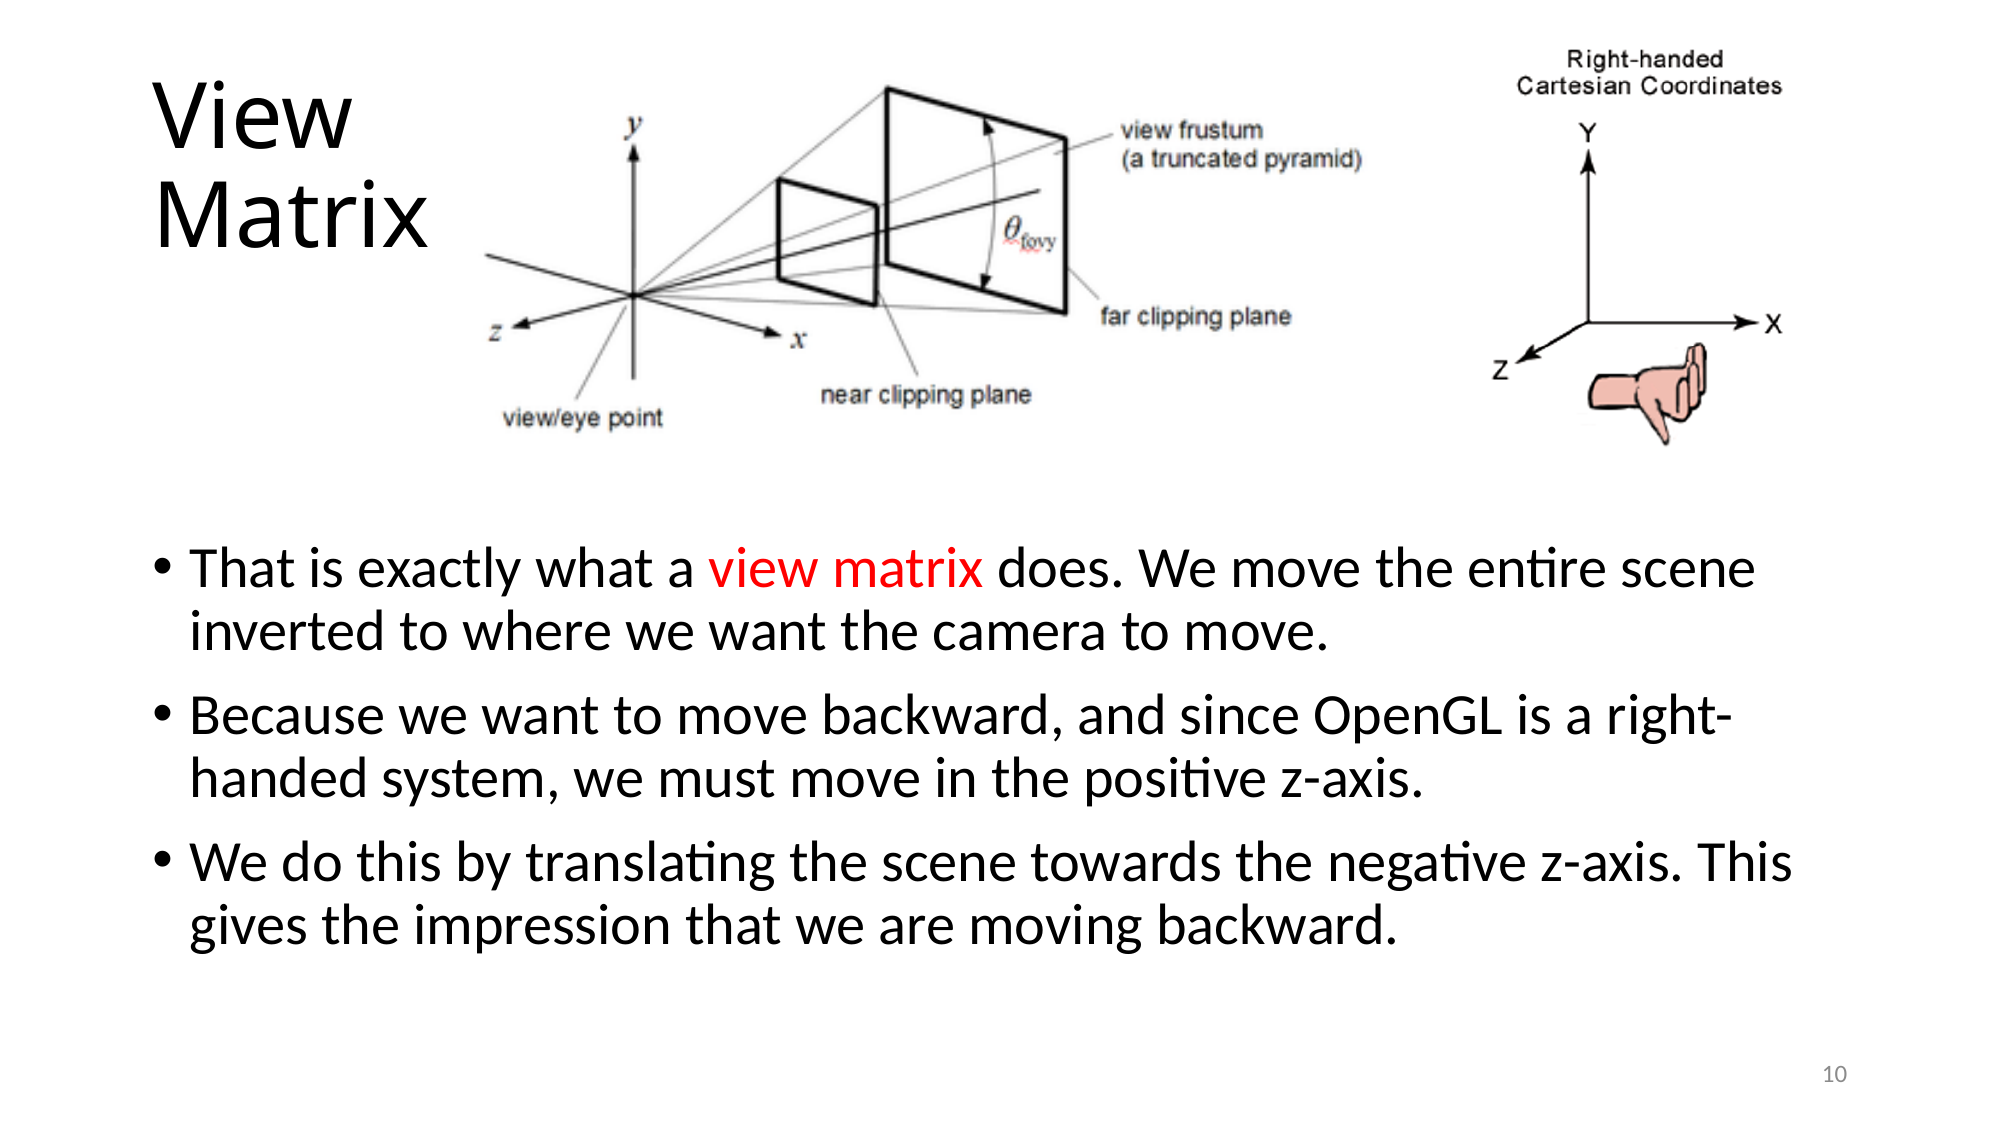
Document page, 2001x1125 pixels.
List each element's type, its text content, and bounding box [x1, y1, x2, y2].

picture [1480, 38, 1802, 457]
slide_number 10 [1412, 1042, 1863, 1103]
title View Matrix [137, 59, 449, 278]
list That is exactly what a view matrix does. We move the entire scene inverted to where we want the camera to move. Because we want to move backward, and since OpenGL is a right-handed system, we must move in the positive z-axis. We do this by translating the scene towards the negative z-axis. This gives the impression that we are moving backward. [137, 529, 1863, 1014]
picture [449, 59, 1413, 465]
